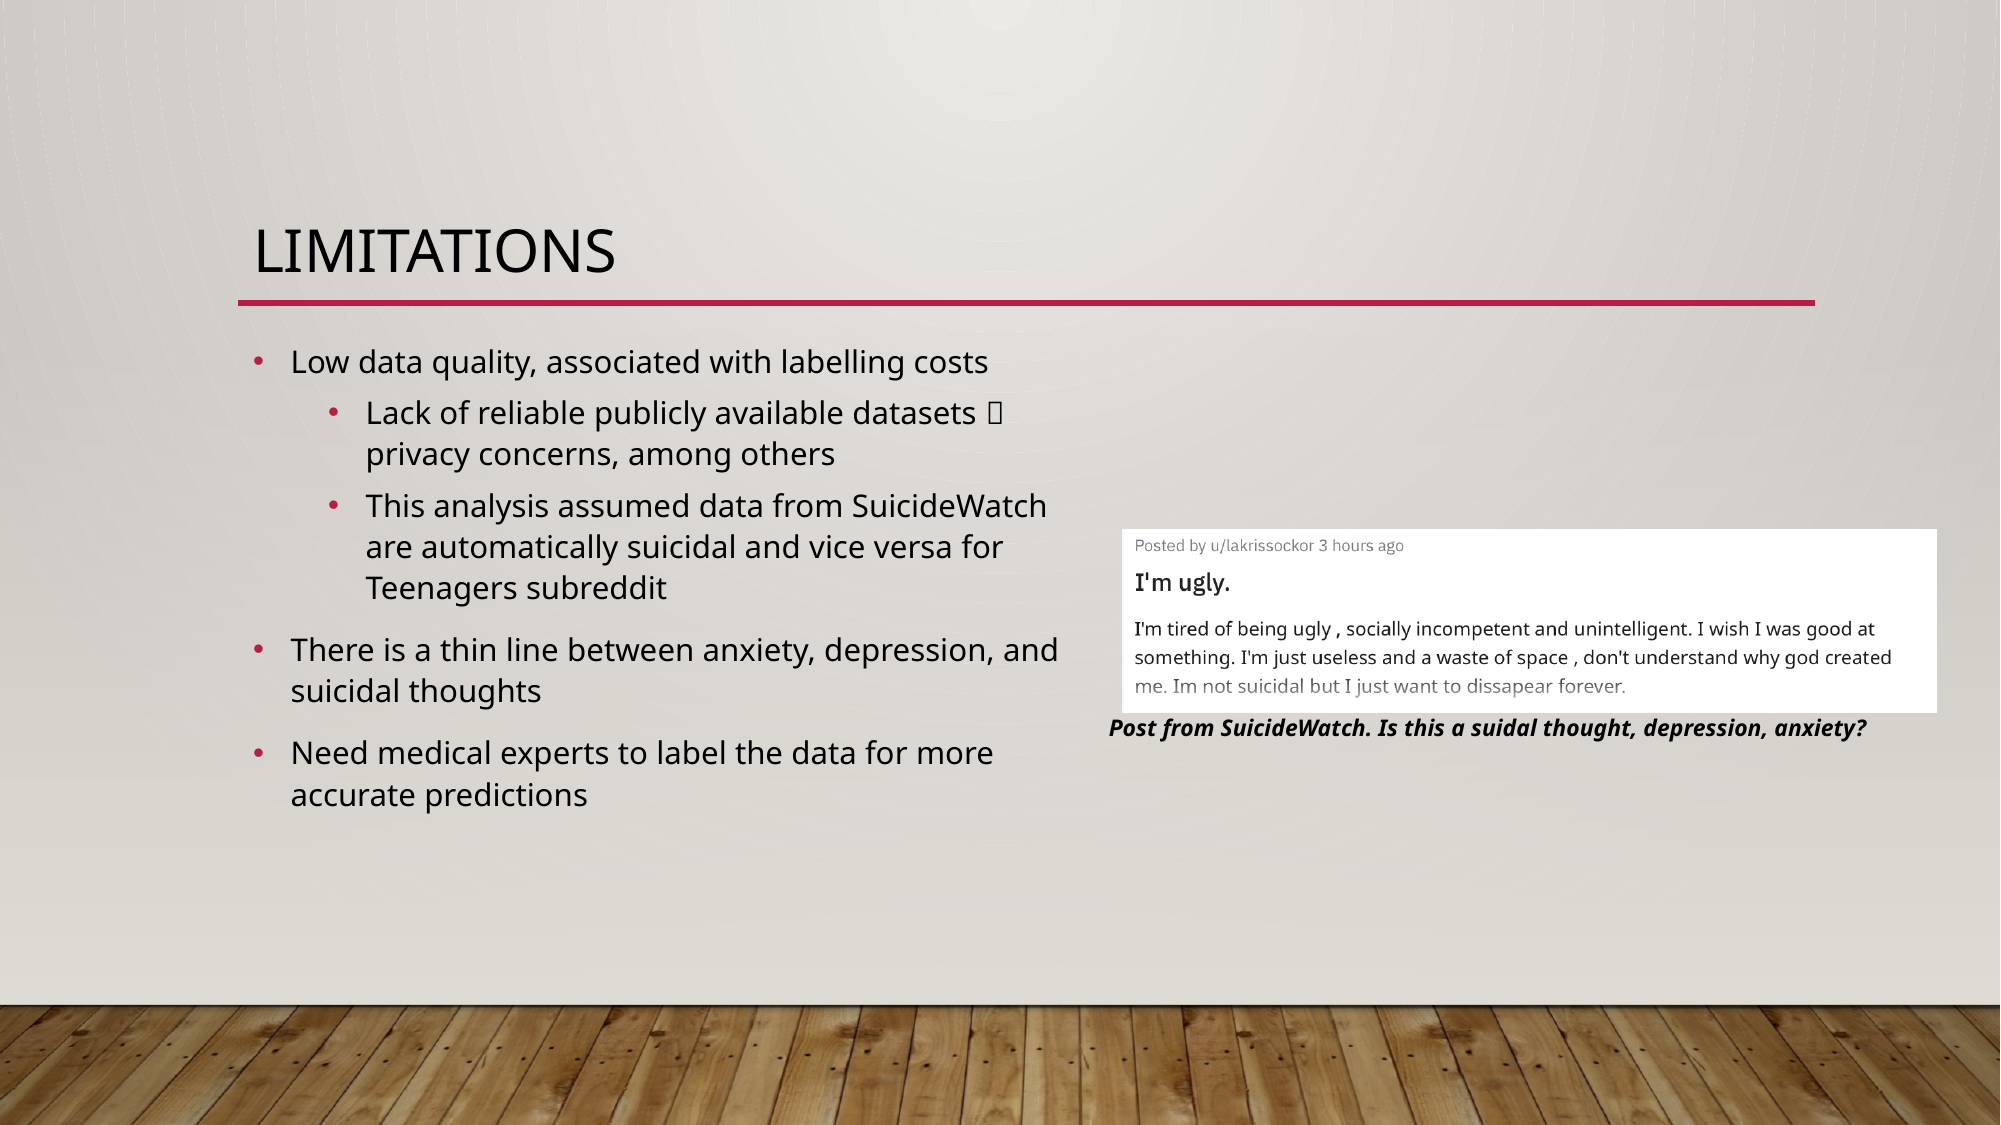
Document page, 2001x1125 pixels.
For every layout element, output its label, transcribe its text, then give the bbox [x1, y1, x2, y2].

text_box Post from SuicideWatch. Is this a suidal thought, depression, anxiety? [1094, 706, 1883, 749]
picture [1122, 529, 1937, 713]
picture [0, 1005, 2000, 1125]
list Low data quality, associated with labelling costs Lack of reliable publicly available datasets  privacy concerns, among others This analysis assumed data from SuicideWatch are automatically suicidal and vice versa for Teenagers subreddit There is a thin line between anxiety, depression, and suicidal thoughts Need medical experts to label the data for more accurate predictions [238, 330, 1093, 931]
title LIMITATIONS [238, 214, 1814, 294]
